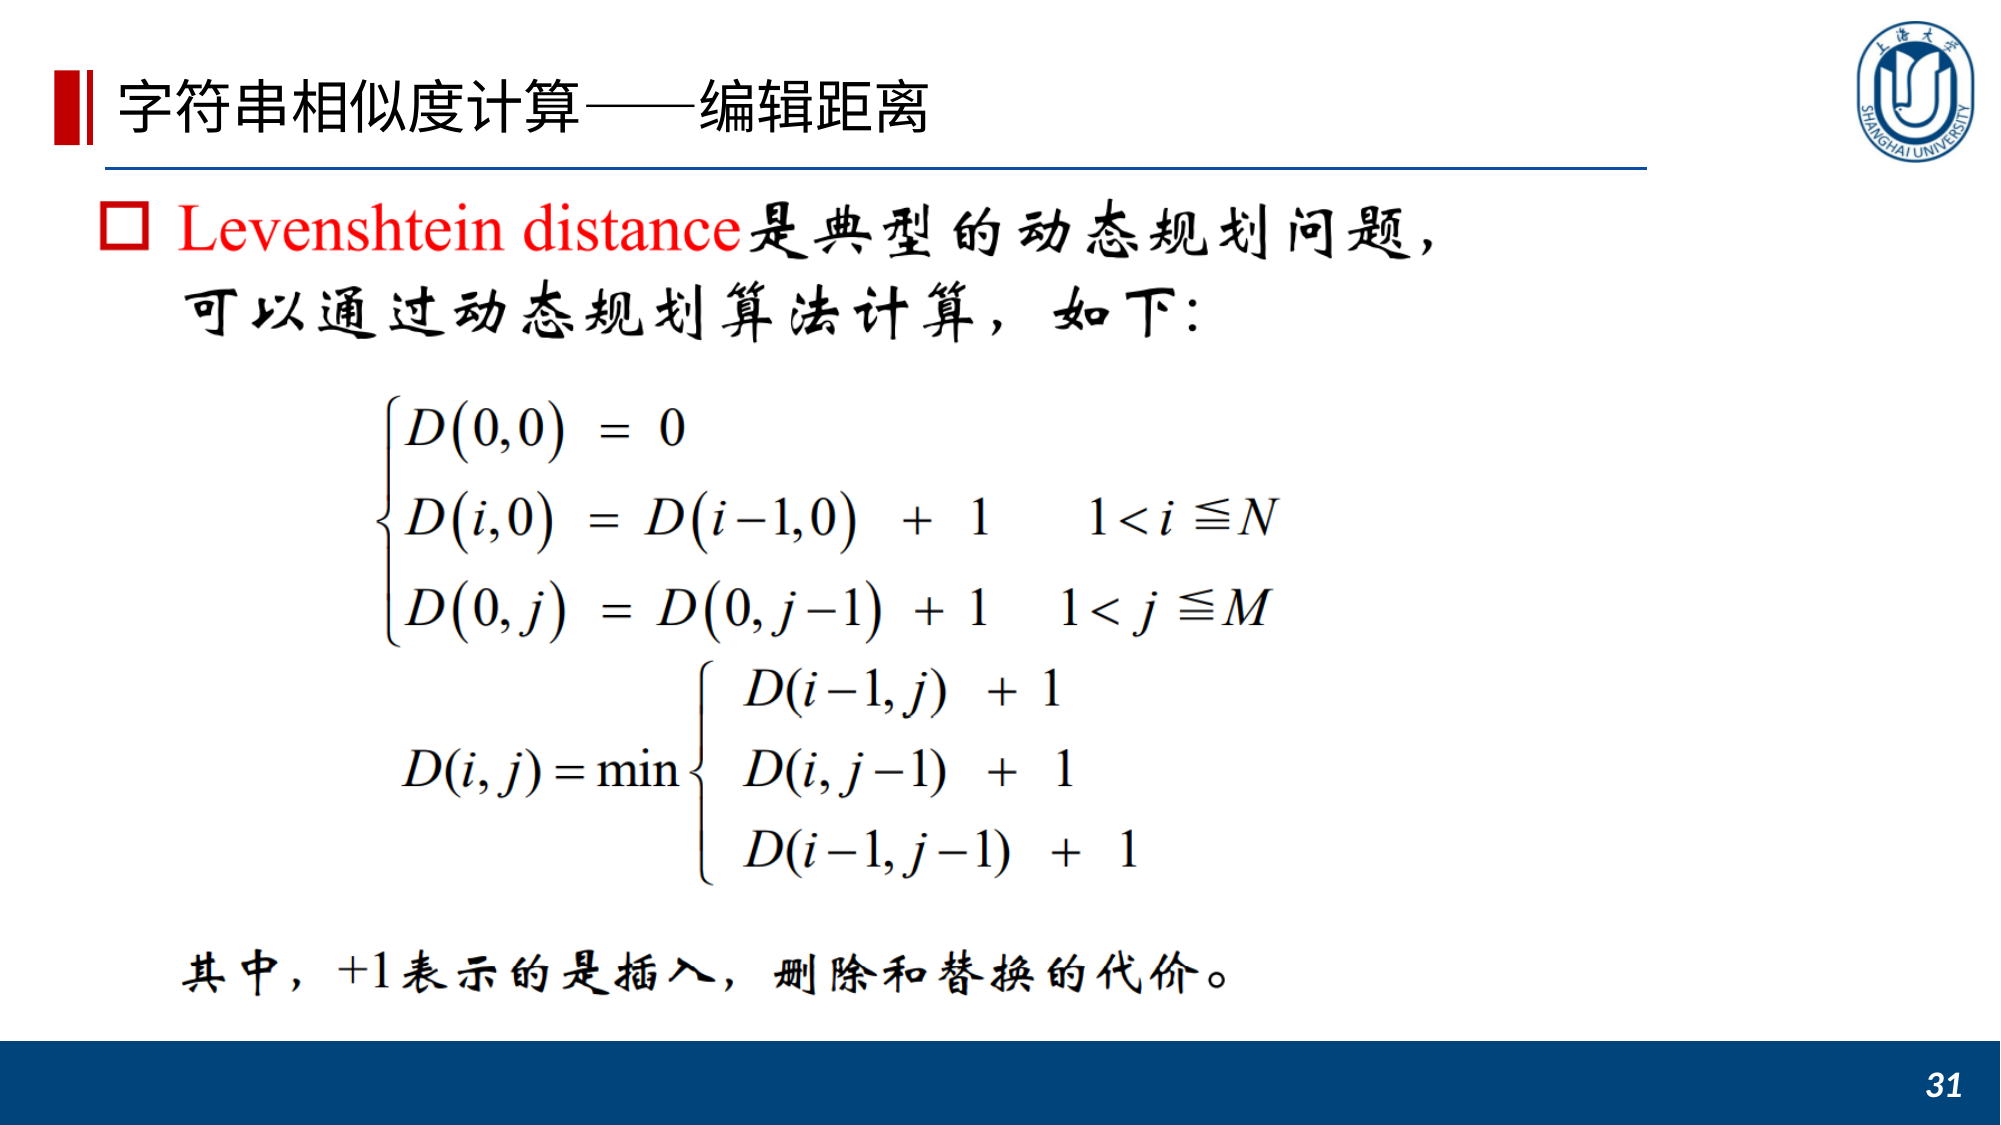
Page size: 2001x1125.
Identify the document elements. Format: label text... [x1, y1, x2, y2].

text_box 字符串相似度计算——编辑距离 [101, 63, 1152, 148]
slide_number 31 [1762, 1052, 1978, 1113]
picture [1855, 21, 1978, 163]
picture [67, 170, 1466, 1012]
